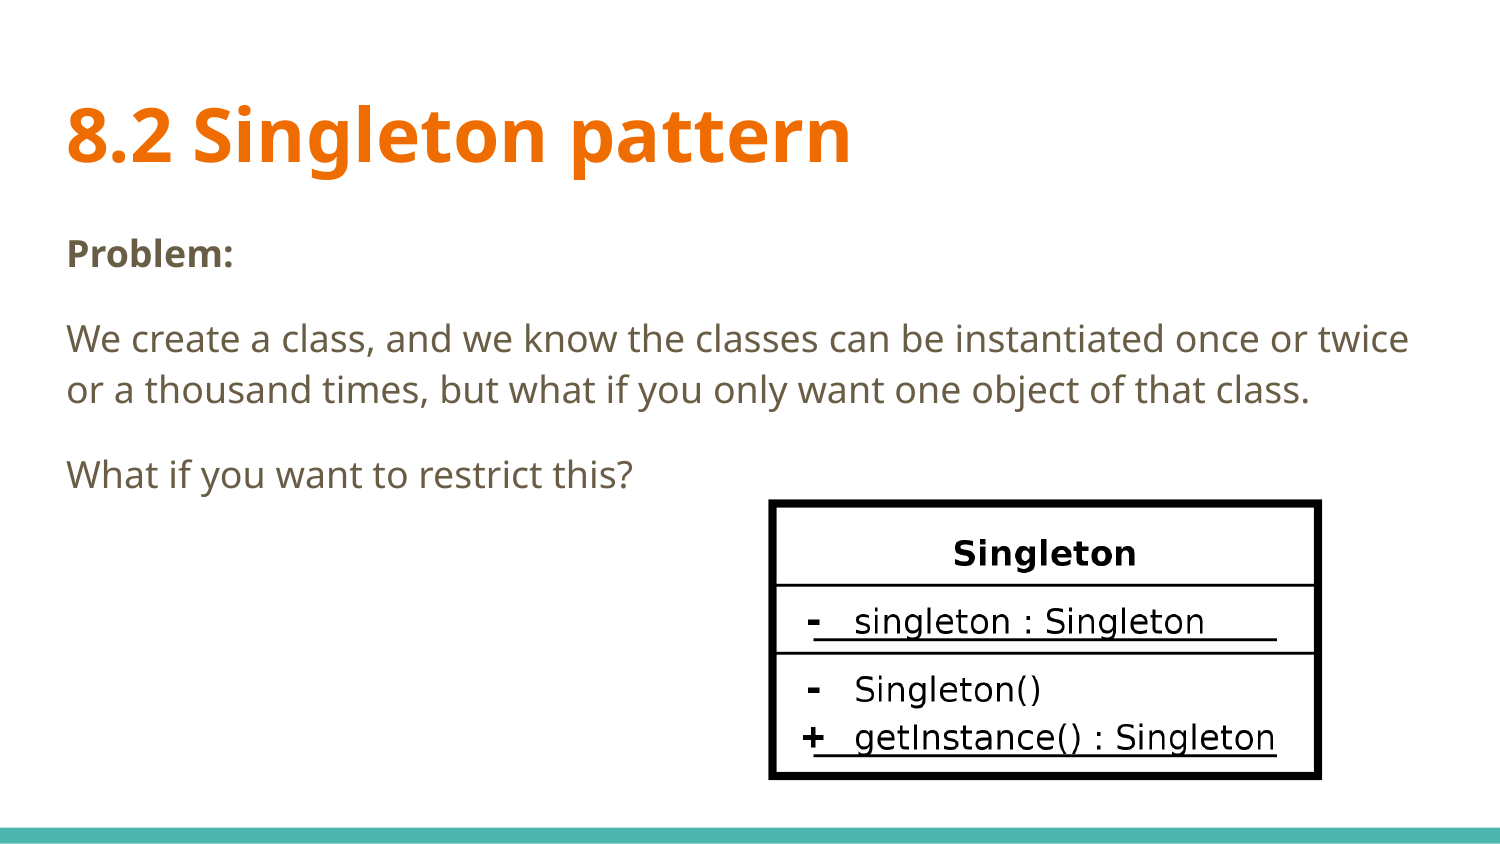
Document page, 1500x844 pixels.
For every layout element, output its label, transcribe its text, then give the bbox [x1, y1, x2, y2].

list Problem: We create a class, and we know the classes can be instantiated once or twice or a thousand times, but what if you only want one object of that class. What if you want to restrict this? [51, 207, 1449, 750]
picture [704, 434, 1386, 844]
title 8.2 Singleton pattern [51, 72, 1449, 189]
